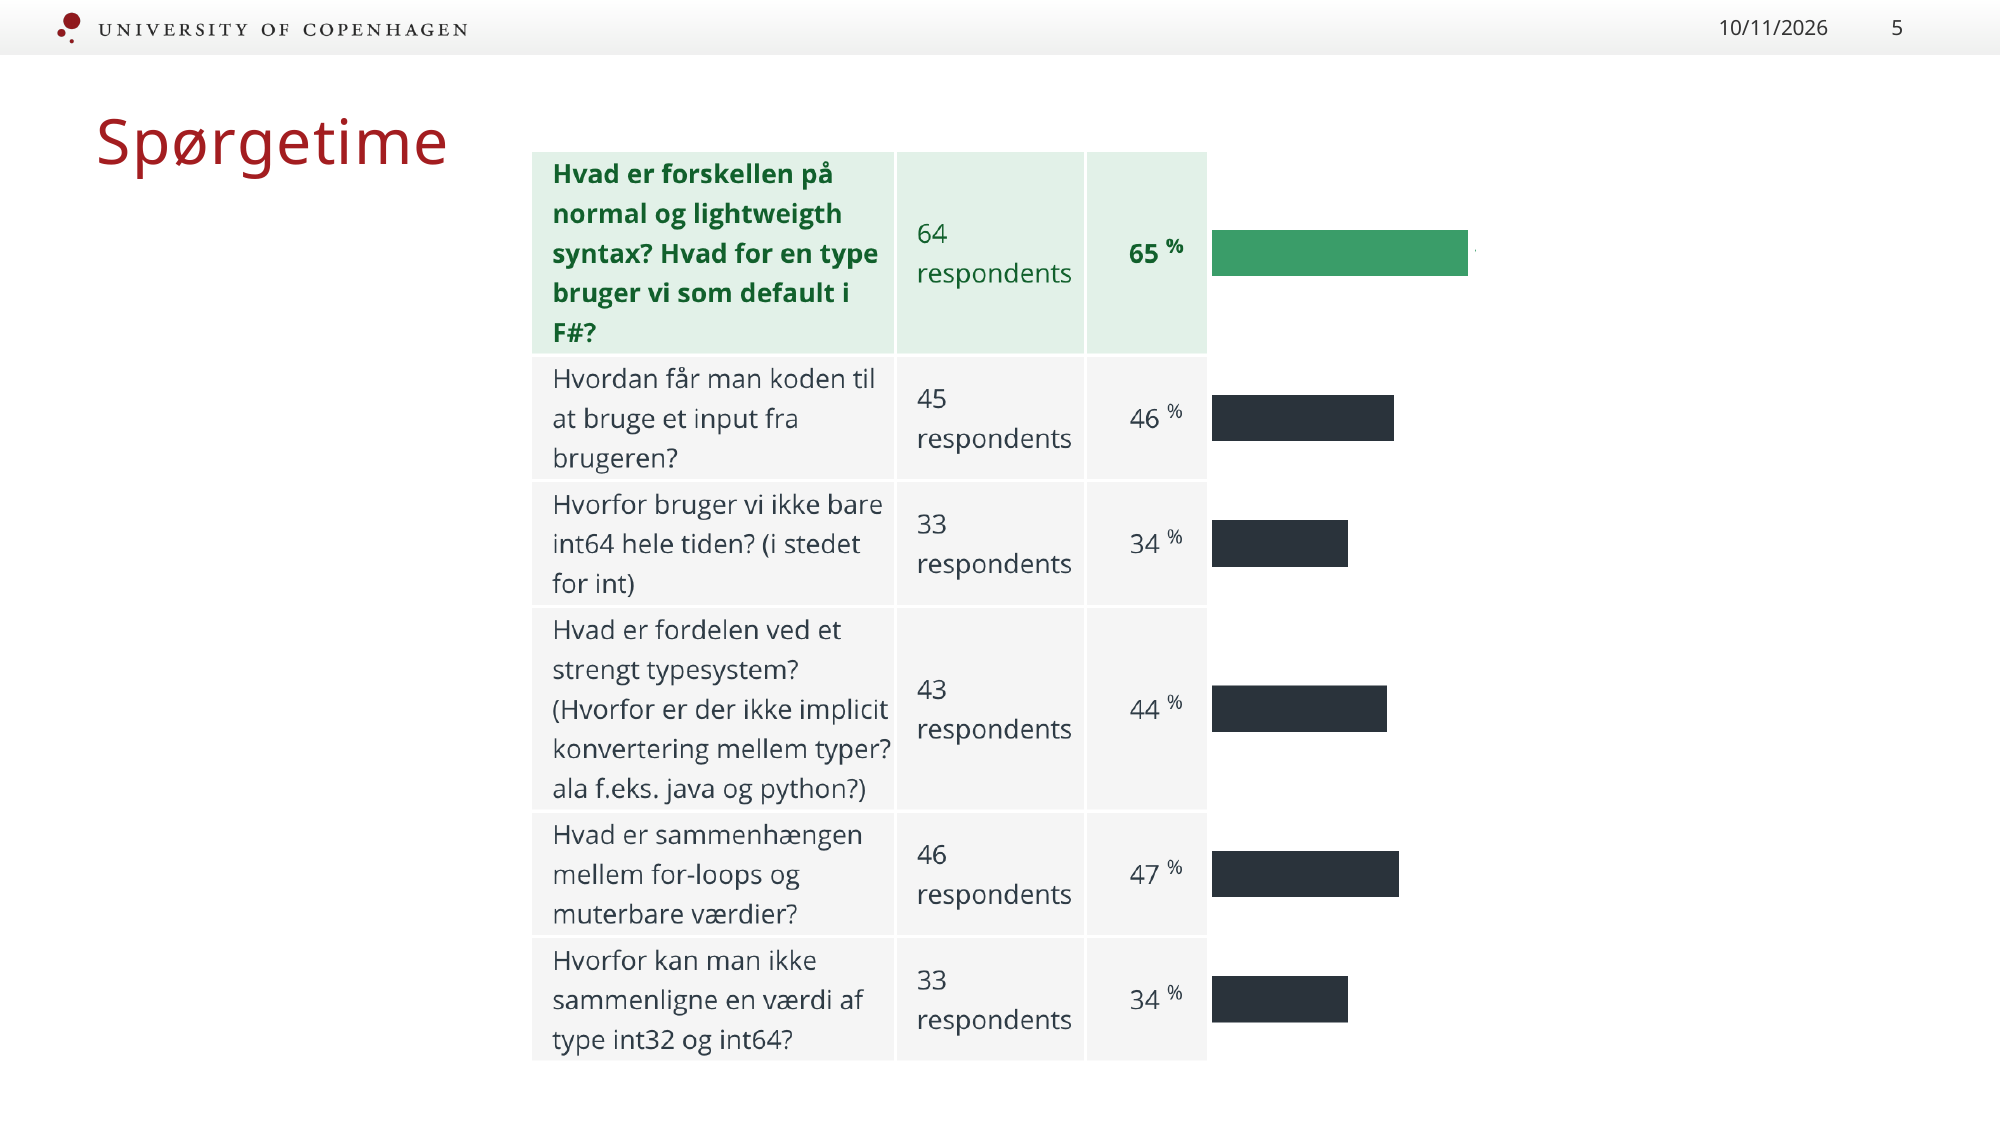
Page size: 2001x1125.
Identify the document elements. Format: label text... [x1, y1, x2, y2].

slide_number 5 [1840, 14, 1904, 43]
title Spørgetime [96, 101, 1904, 244]
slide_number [1694, 14, 1829, 43]
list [522, 140, 1476, 1075]
picture [92, 15, 475, 42]
